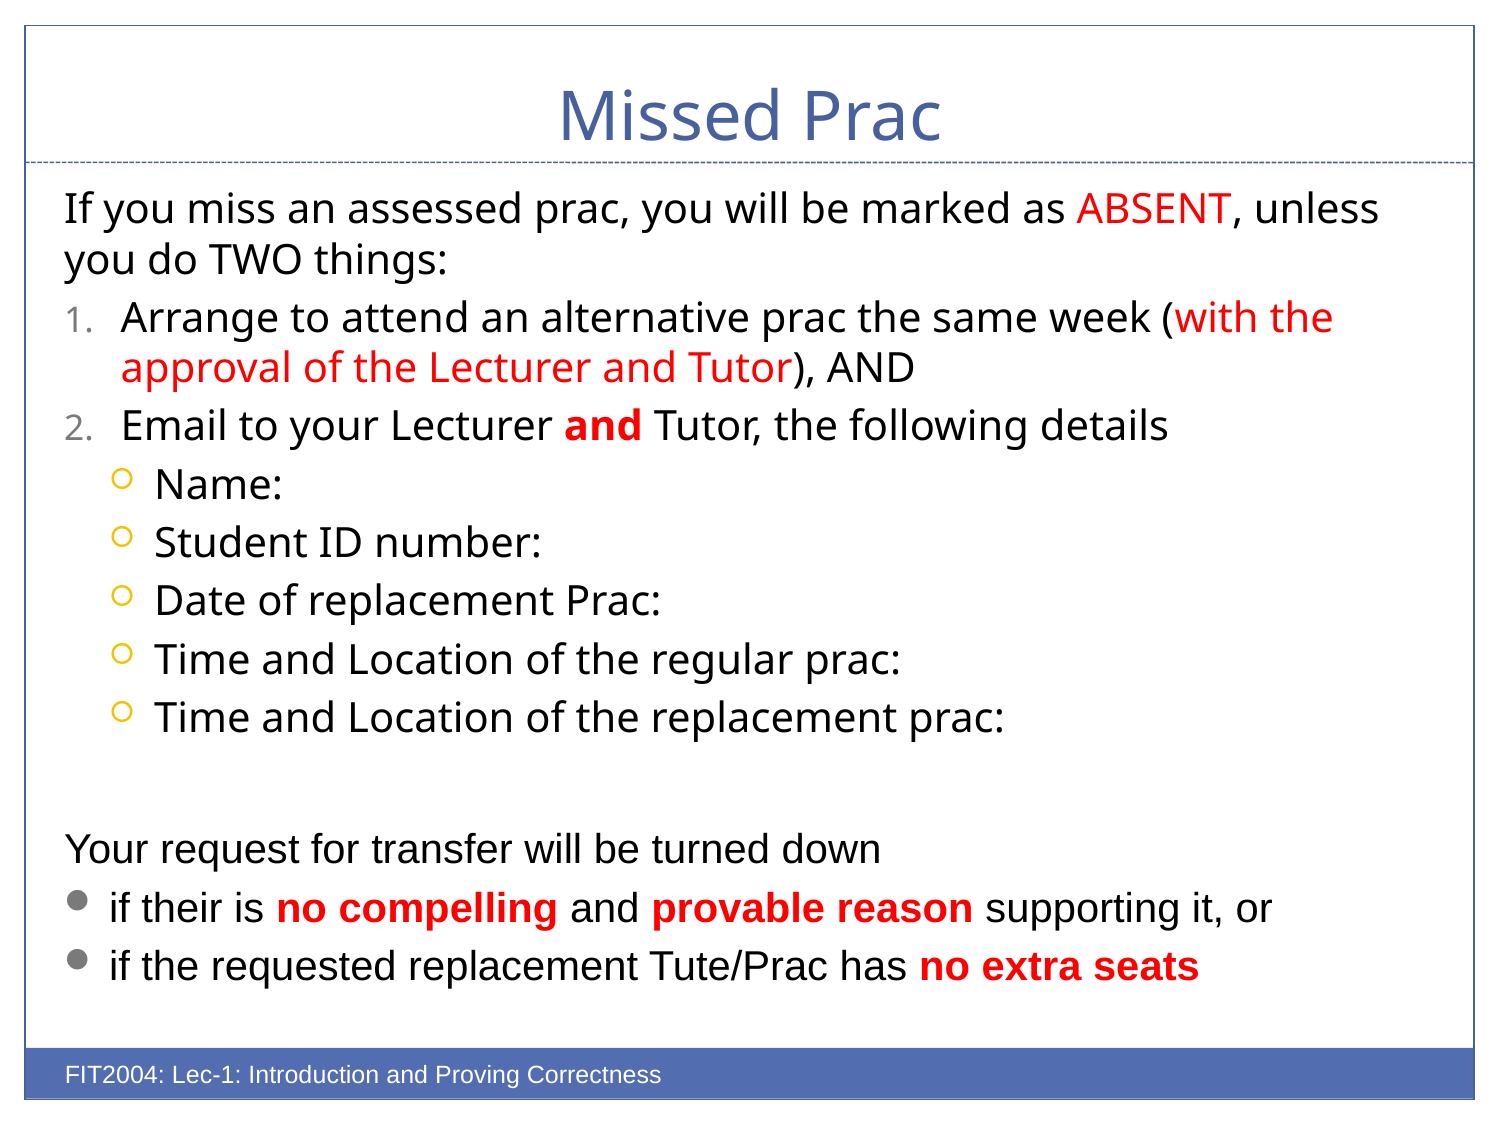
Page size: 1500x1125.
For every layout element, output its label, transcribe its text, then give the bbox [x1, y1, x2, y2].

list If you miss an assessed prac, you will be marked as ABSENT, unless you do TWO things: Arrange to attend an alternative prac the same week (with the approval of the Lecturer and Tutor), AND Email to your Lecturer and Tutor, the following details Name: Student ID number: Date of replacement Prac: Time and Location of the regular prac: Time and Location of the replacement prac: Your request for transfer will be turned down if their is no compelling and provable reason supporting it, or if the requested replacement Tute/Prac has no extra seats [49, 174, 1445, 1001]
footer FIT2004: Lec-1: Introduction and Proving Correctness [50, 1051, 800, 1112]
title Missed Prac [49, 37, 1450, 162]
